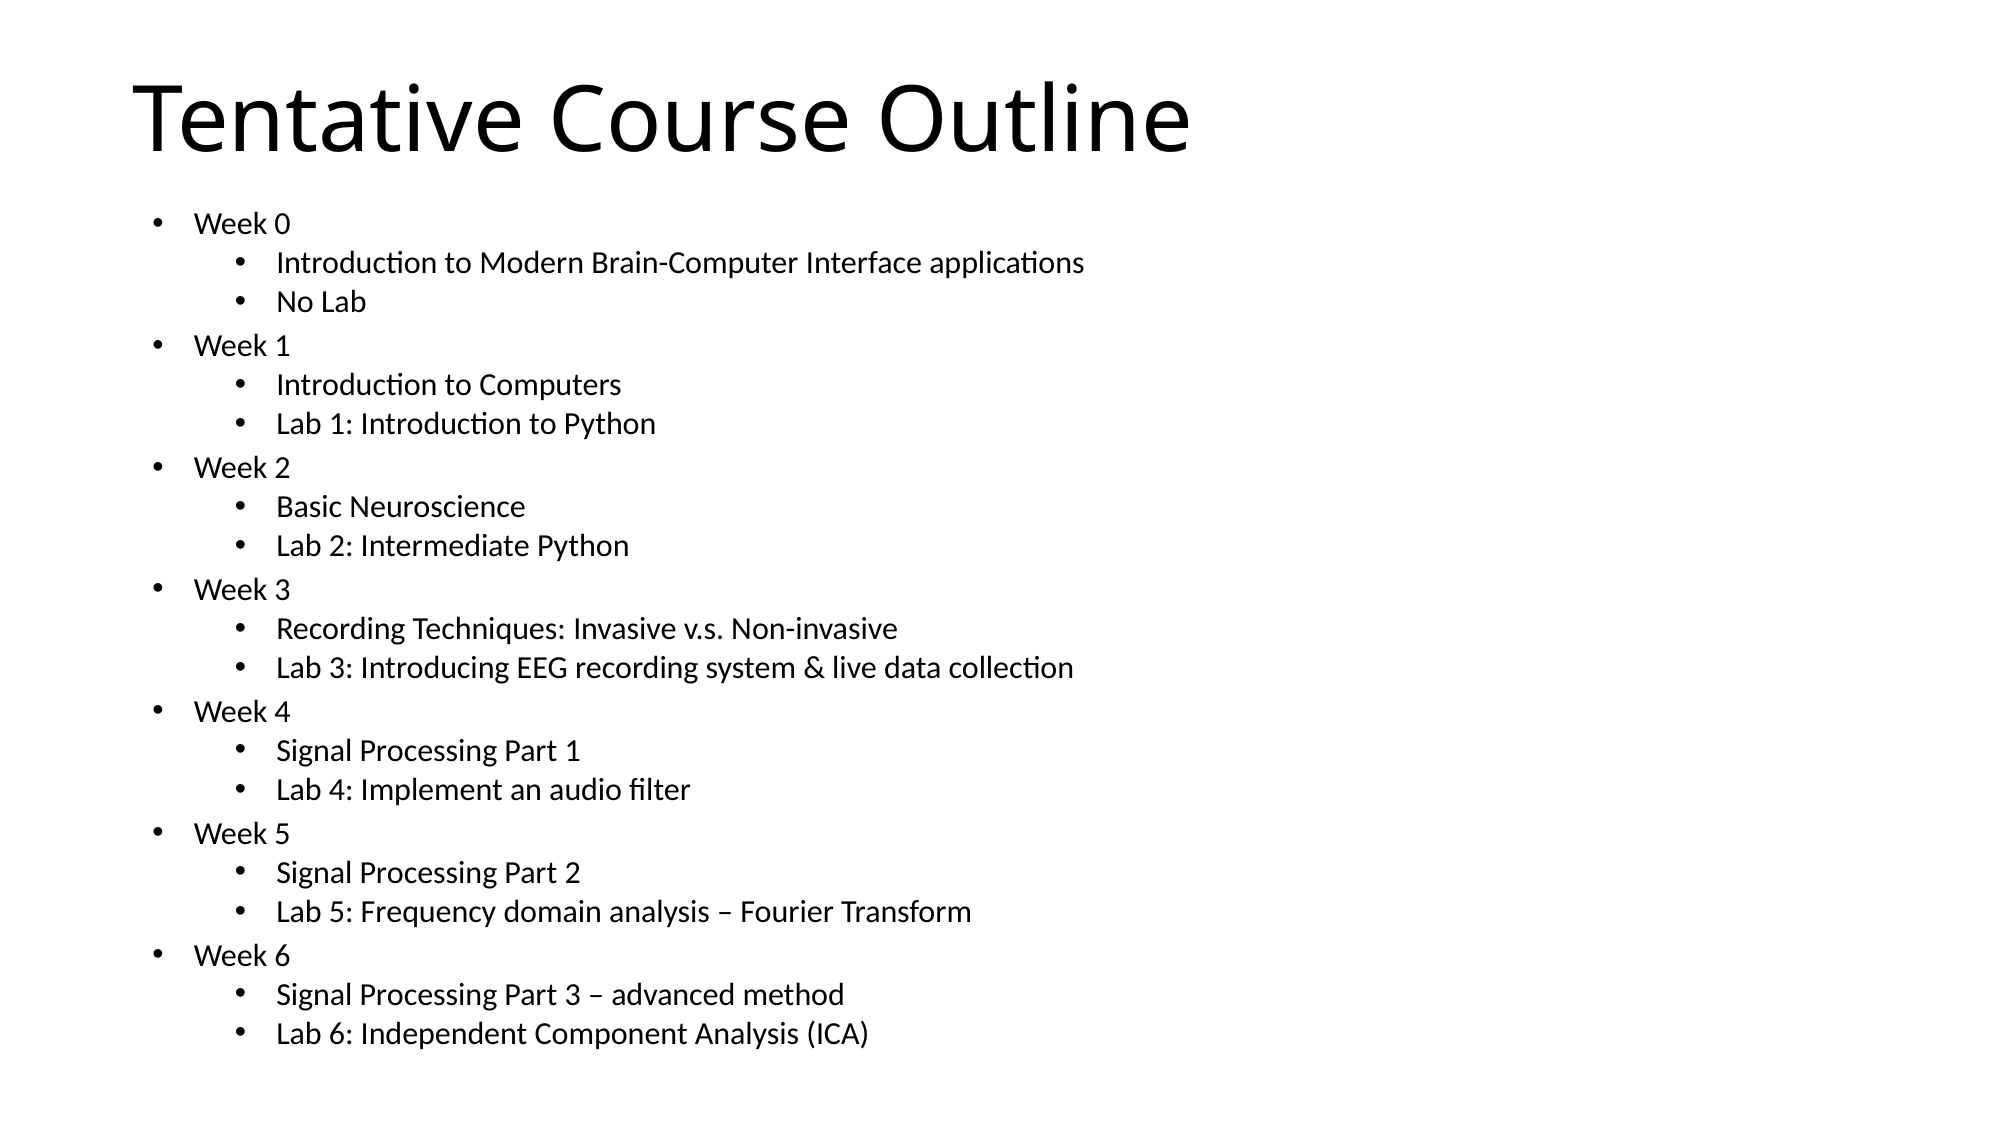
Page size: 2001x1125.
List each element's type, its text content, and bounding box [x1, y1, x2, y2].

title Tentative Course Outline [117, 13, 1843, 231]
list Week 0 Introduction to Modern Brain-Computer Interface applications No Lab Week 1 Introduction to Computers Lab 1: Introduction to Python Week 2 Basic Neuroscience Lab 2: Intermediate Python Week 3 Recording Techniques: Invasive v.s. Non-invasive Lab 3: Introducing EEG recording system & live data collection Week 4 Signal Processing Part 1 Lab 4: Implement an audio filter Week 5 Signal Processing Part 2 Lab 5: Frequency domain analysis – Fourier Transform Week 6 Signal Processing Part 3 – advanced method Lab 6: Independent Component Analysis (ICA) [137, 199, 1863, 1065]
